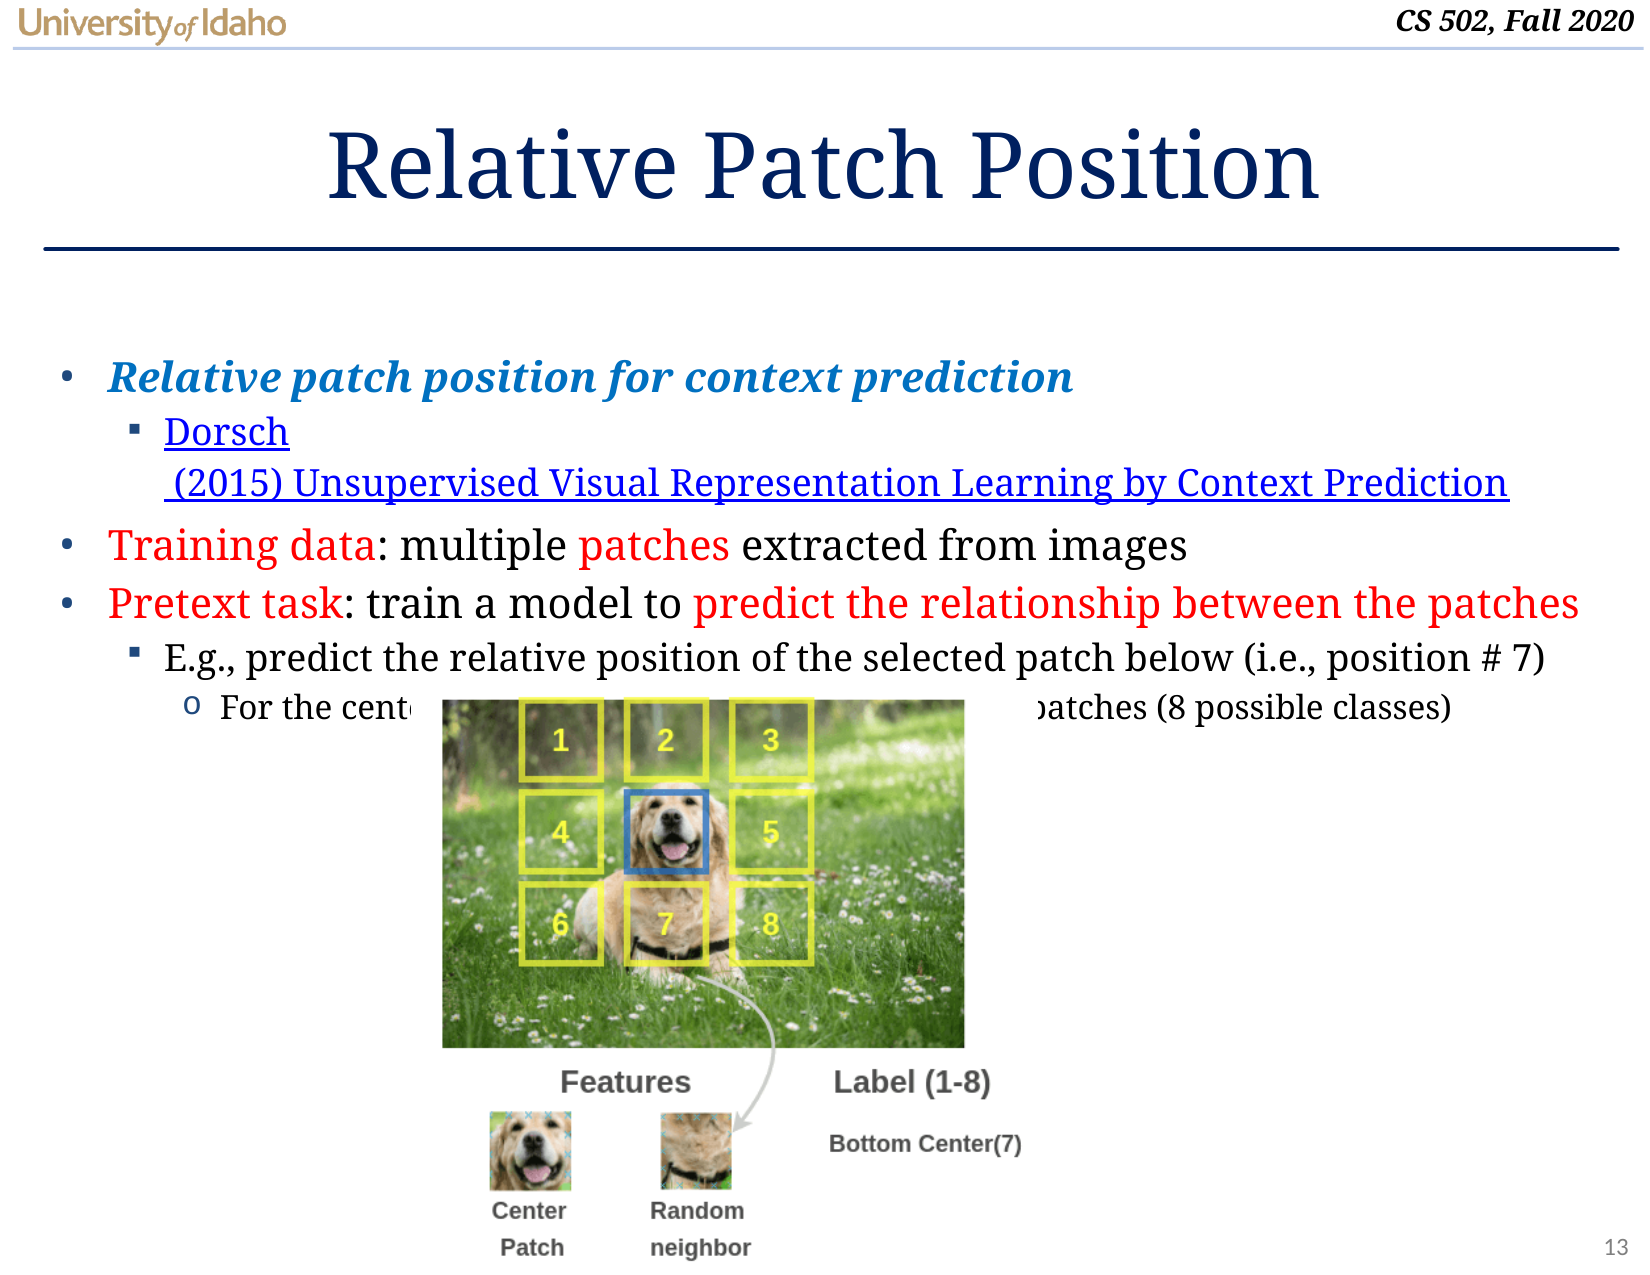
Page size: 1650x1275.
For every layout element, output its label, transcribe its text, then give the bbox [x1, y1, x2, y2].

title Relative Patch Position [0, 75, 1650, 248]
picture [19, 8, 286, 46]
list Relative patch position for context prediction Dorsch (2015) Unsupervised Visual Representation Learning by Context Prediction Training data: multiple patches extracted from images Pretext task: train a model to predict the relationship between the patches E.g., predict the relative position of the selected patch below (i.e., position # 7) For the center patch, there are 8 possible neighbor patches (8 possible classes) [45, 342, 1618, 1224]
picture [411, 692, 1038, 1269]
